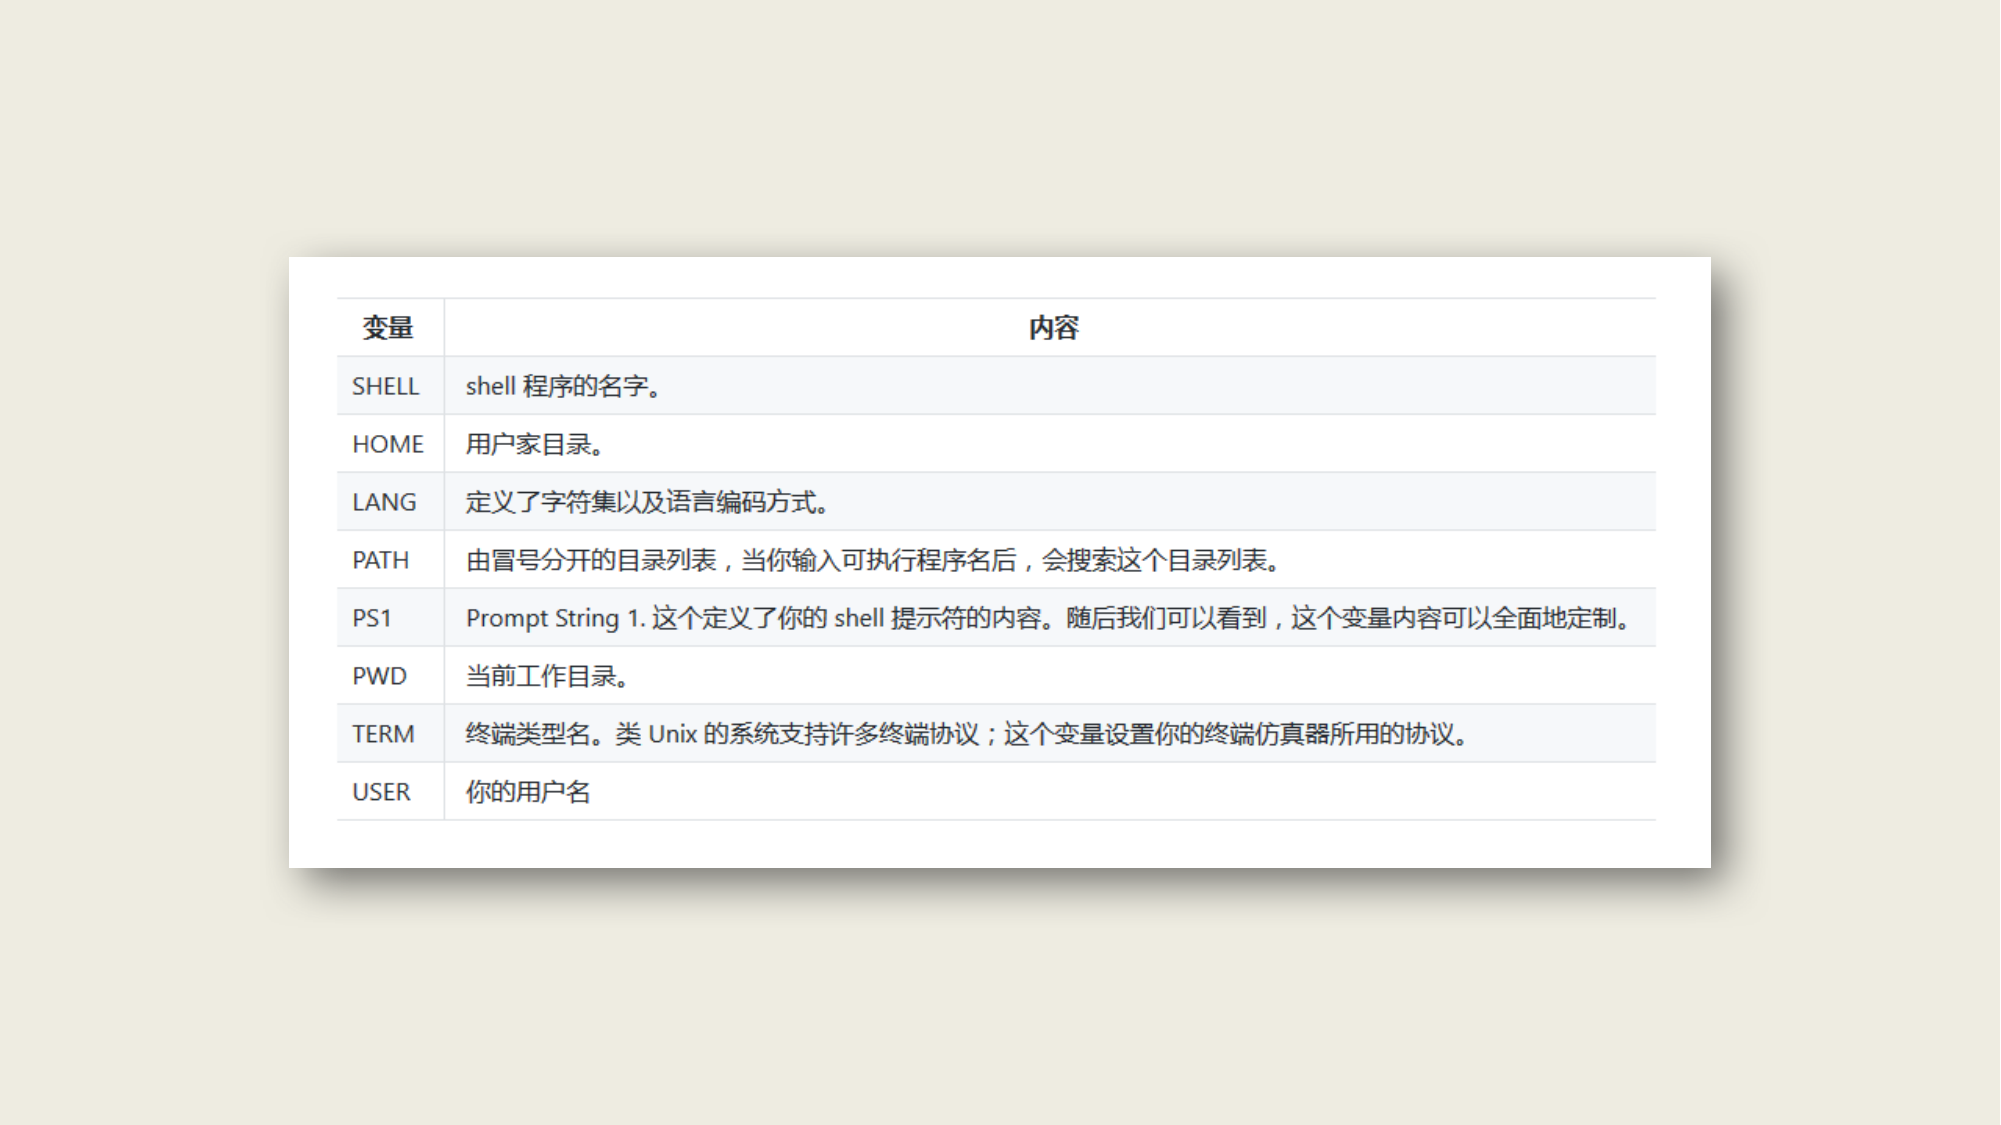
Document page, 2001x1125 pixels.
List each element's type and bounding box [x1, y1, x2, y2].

picture [289, 257, 1711, 868]
